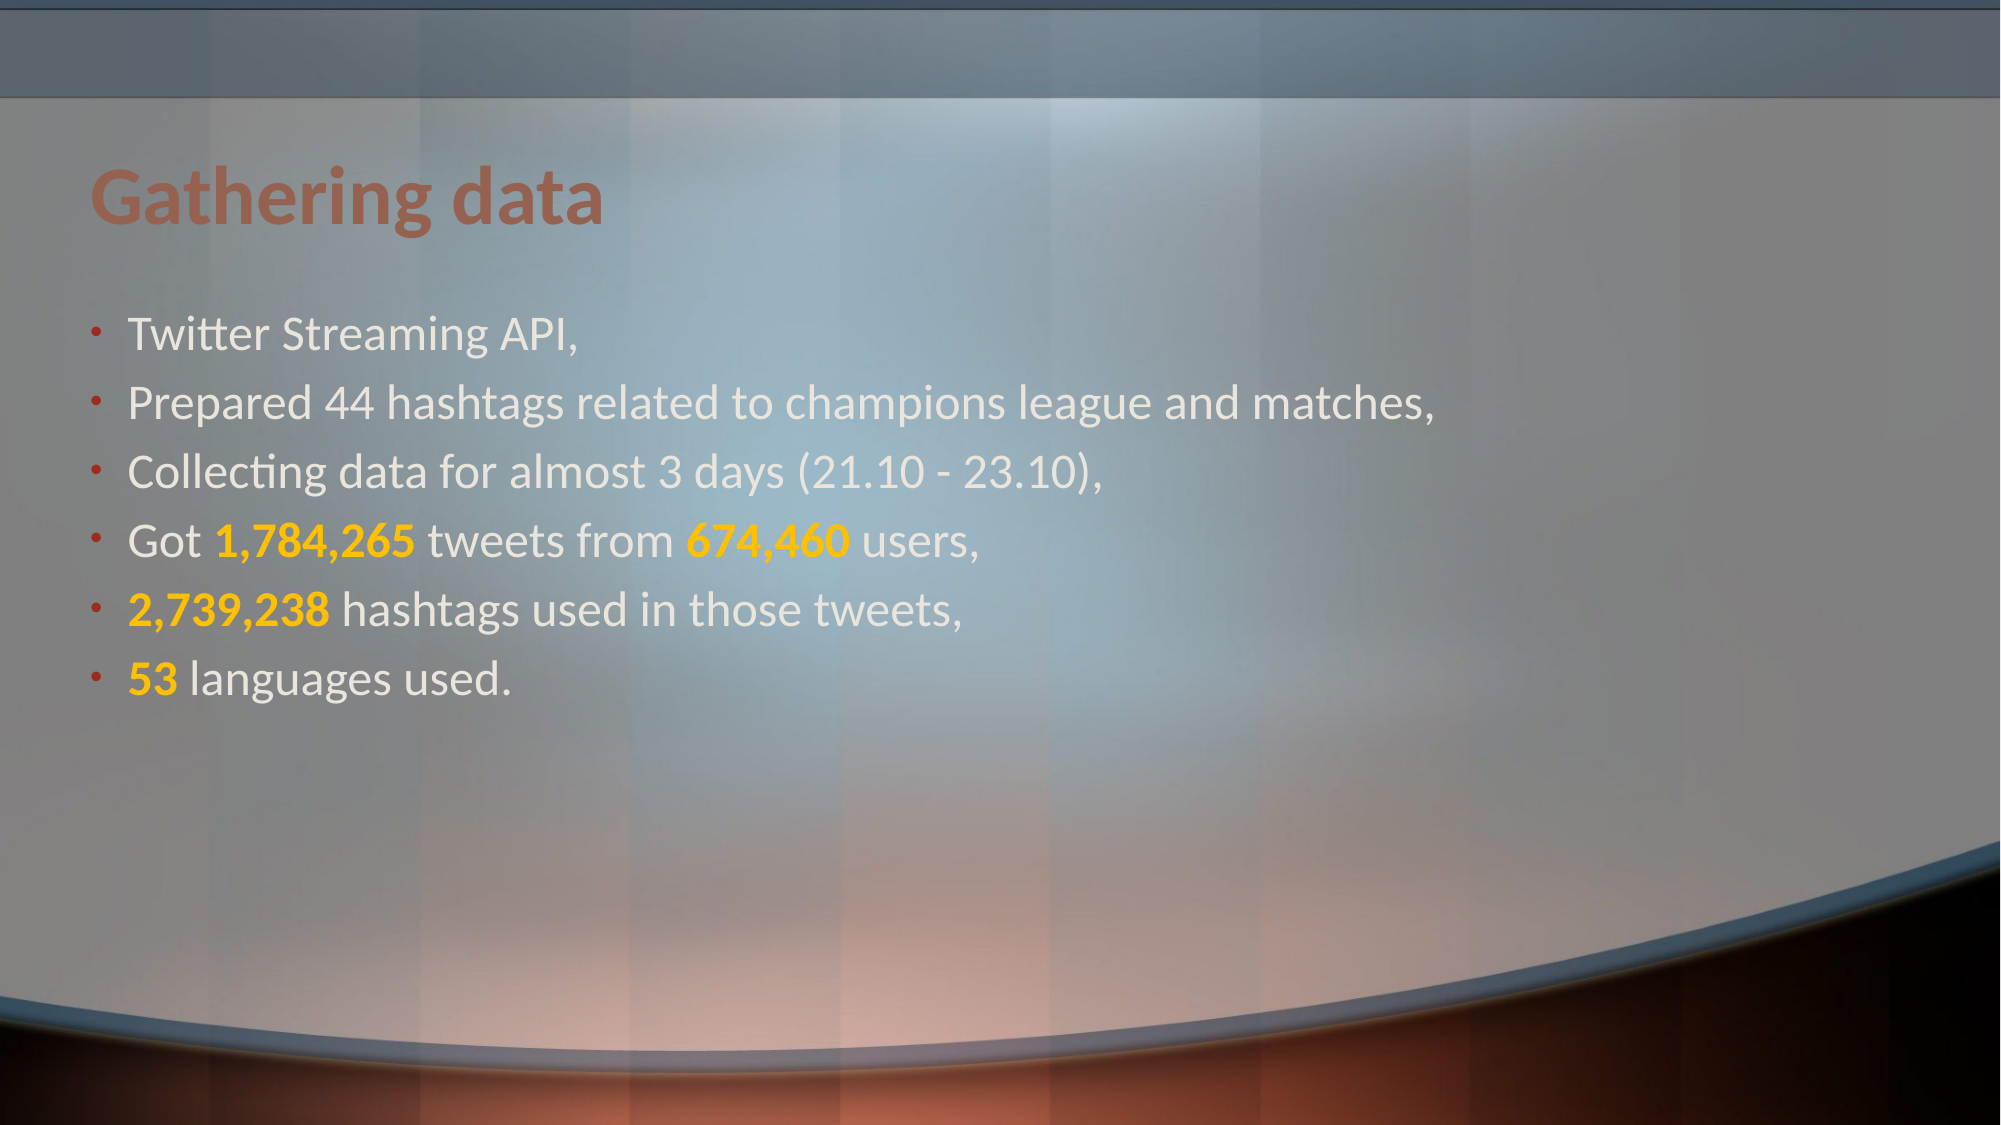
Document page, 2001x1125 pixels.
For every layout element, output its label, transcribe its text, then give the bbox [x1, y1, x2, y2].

title Gathering data [75, 104, 1732, 294]
picture [0, 0, 2001, 1125]
list Twitter Streaming API, Prepared 44 hashtags related to champions league and matches, Collecting data for almost 3 days (21.10 - 23.10), Got 1,784,265 tweets from 674,460 users, 2,739,238 hashtags used in those tweets, 53 languages used. [75, 299, 1732, 920]
